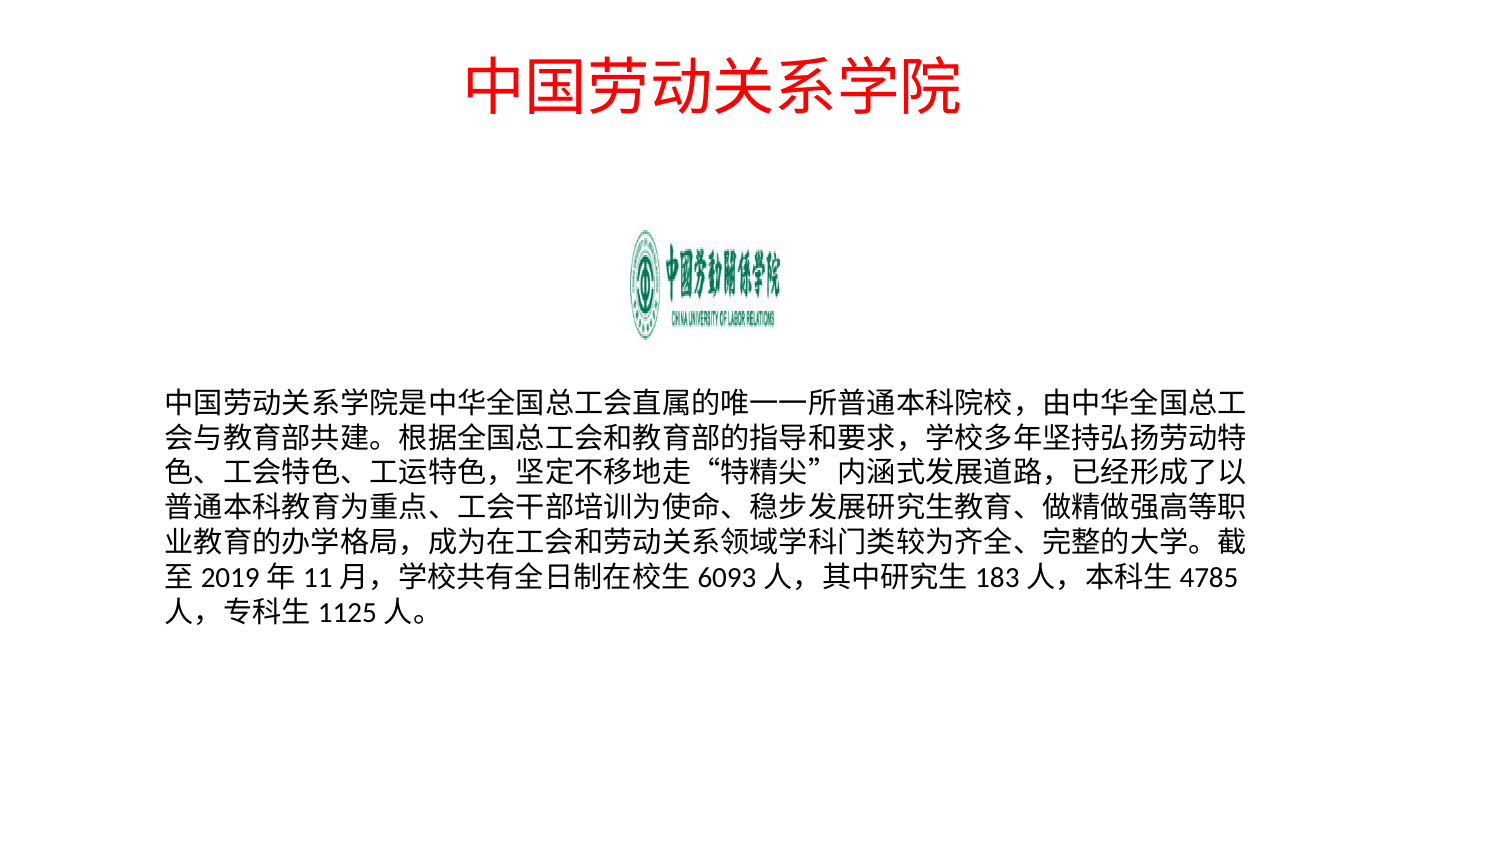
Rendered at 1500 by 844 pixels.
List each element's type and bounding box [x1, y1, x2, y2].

picture [629, 210, 780, 361]
